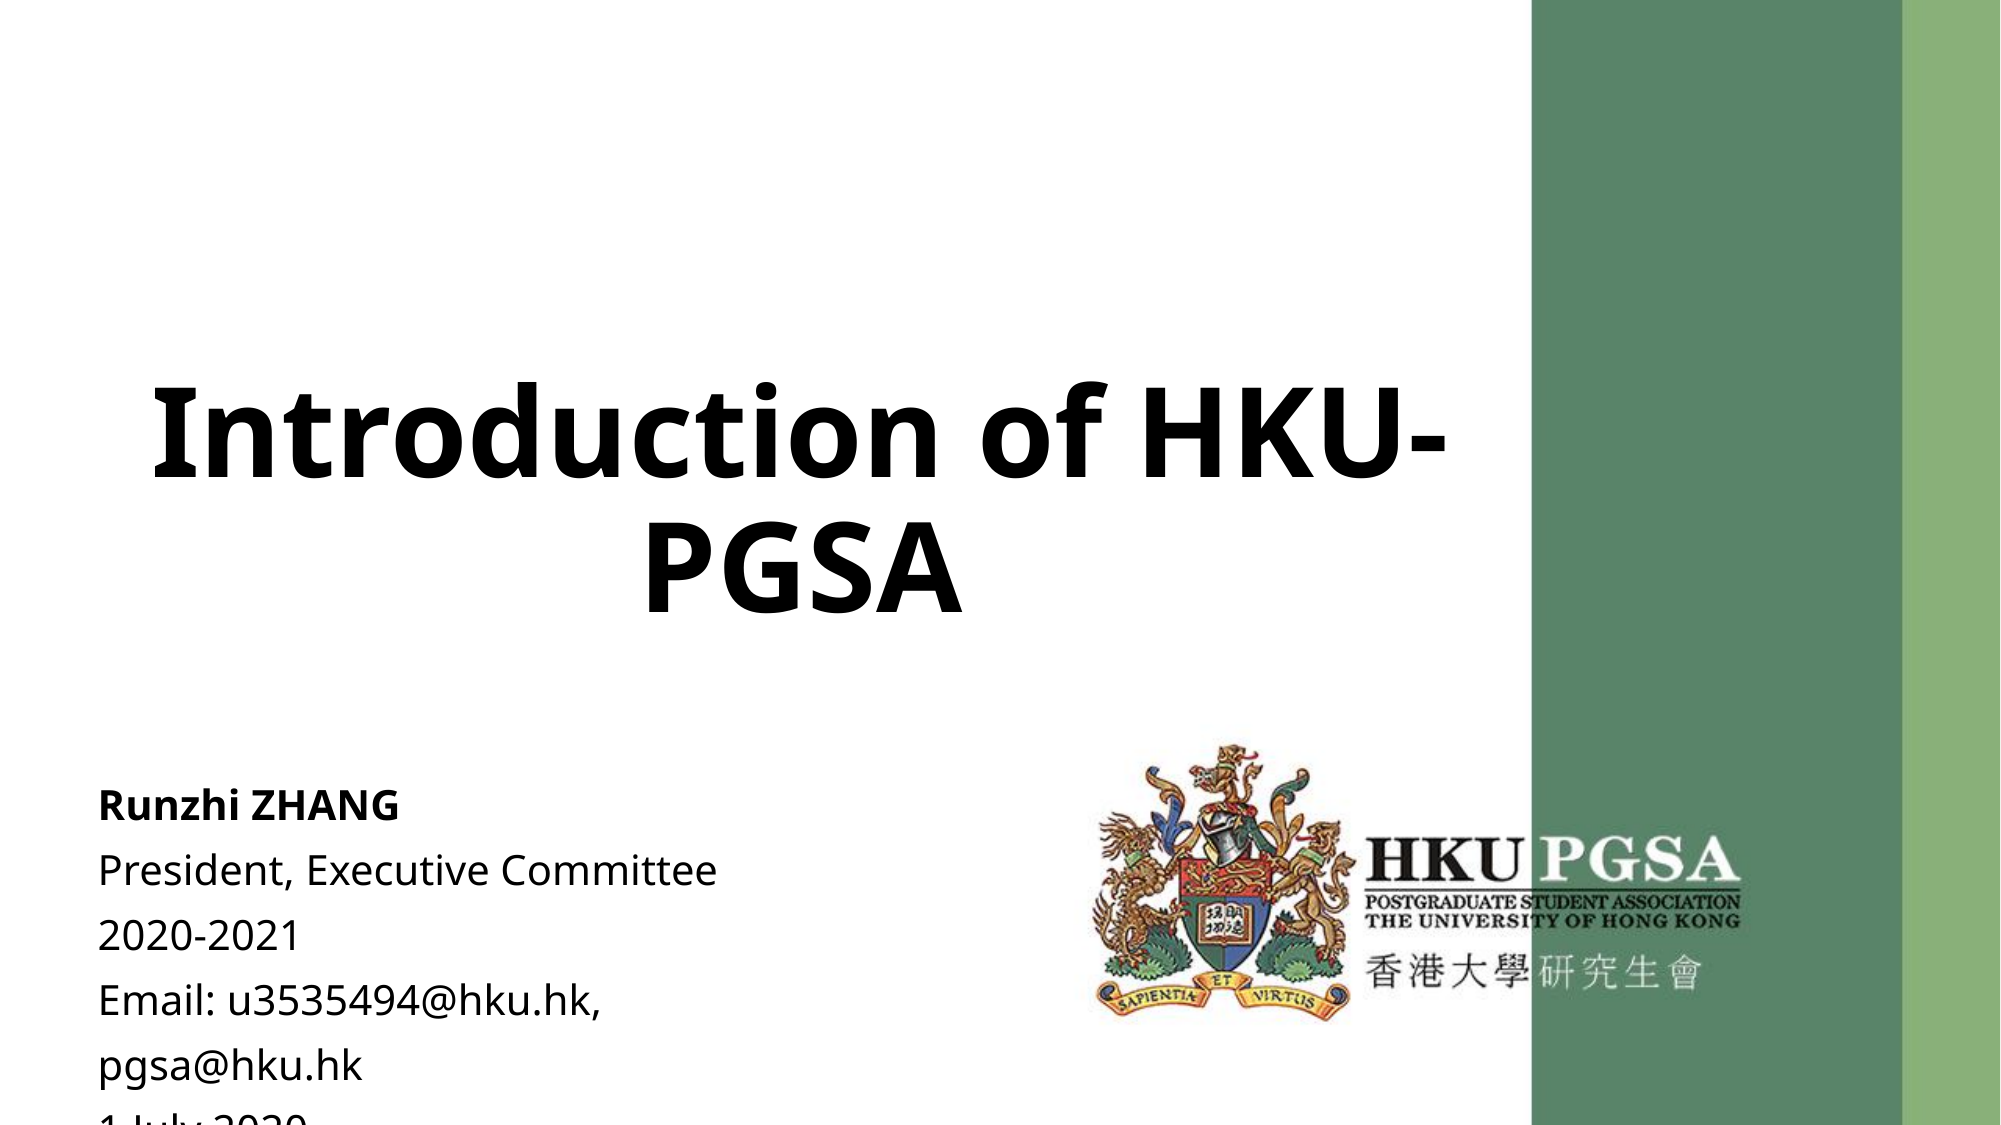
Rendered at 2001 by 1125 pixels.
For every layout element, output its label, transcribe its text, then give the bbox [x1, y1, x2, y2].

text_box Runzhi ZHANG President, Executive Committee 2020-2021 Email: u3535494@hku.hk, pgsa@hku.hk 1 July 2020 [82, 756, 830, 1028]
text_box Introduction of HKU-PGSA [11, 361, 1590, 579]
picture [0, 0, 2001, 1125]
